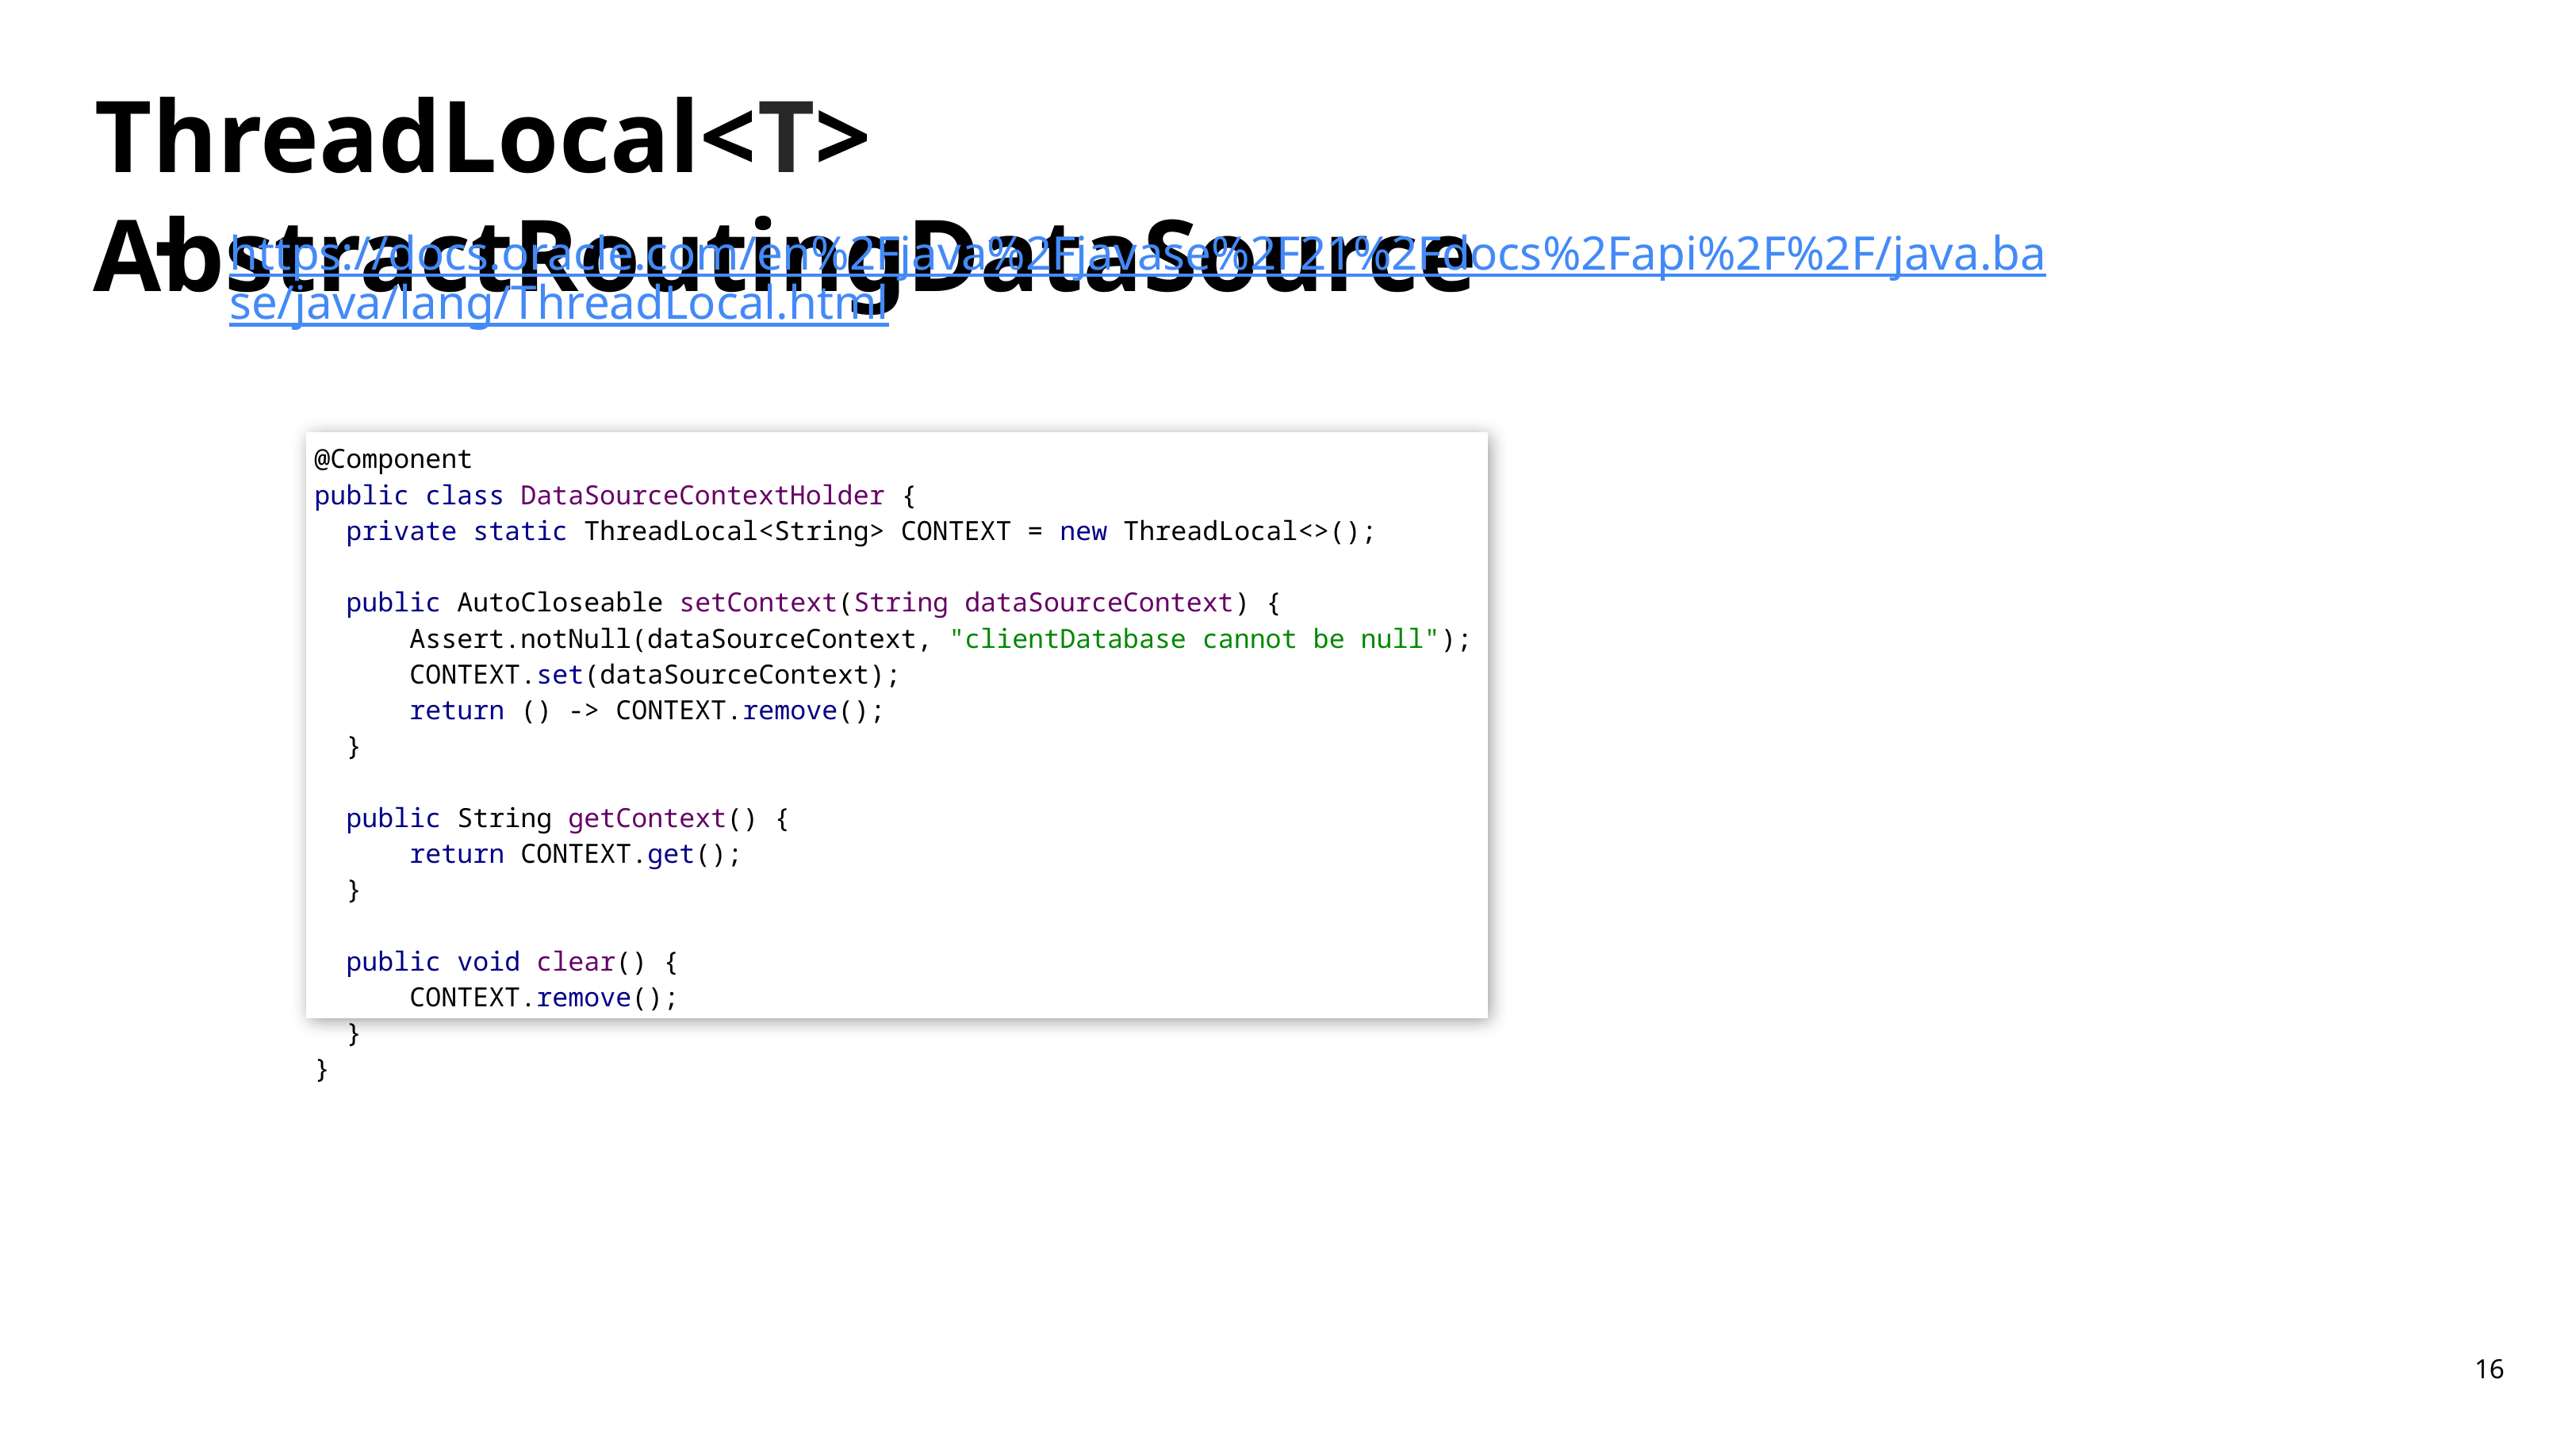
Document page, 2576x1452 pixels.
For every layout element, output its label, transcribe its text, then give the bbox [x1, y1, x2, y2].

slide_number 16 [2377, 1342, 2517, 1398]
text_box ThreadLocal<T> AbstractRoutingDataSource [93, 73, 2141, 312]
text_box https://docs.oracle.com/en%2Fjava%2Fjavase%2F21%2Fdocs%2Fapi%2F%2F/java.base/java/lang/ThreadLocal.html [153, 220, 2059, 287]
table_header @Component public class DataSourceContextHolder { private static ThreadLocal<String> CONTEXT = new ThreadLocal<>(); public AutoCloseable setContext(String dataSourceContext) { Assert.notNull(dataSourceContext, "clientDatabase cannot be null"); CONTEXT.set(dataSourceContext); return () -> CONTEXT.remove(); } public String getContext() { return CONTEXT.get(); } public void clear() { CONTEXT.remove(); } } [306, 432, 1488, 1018]
